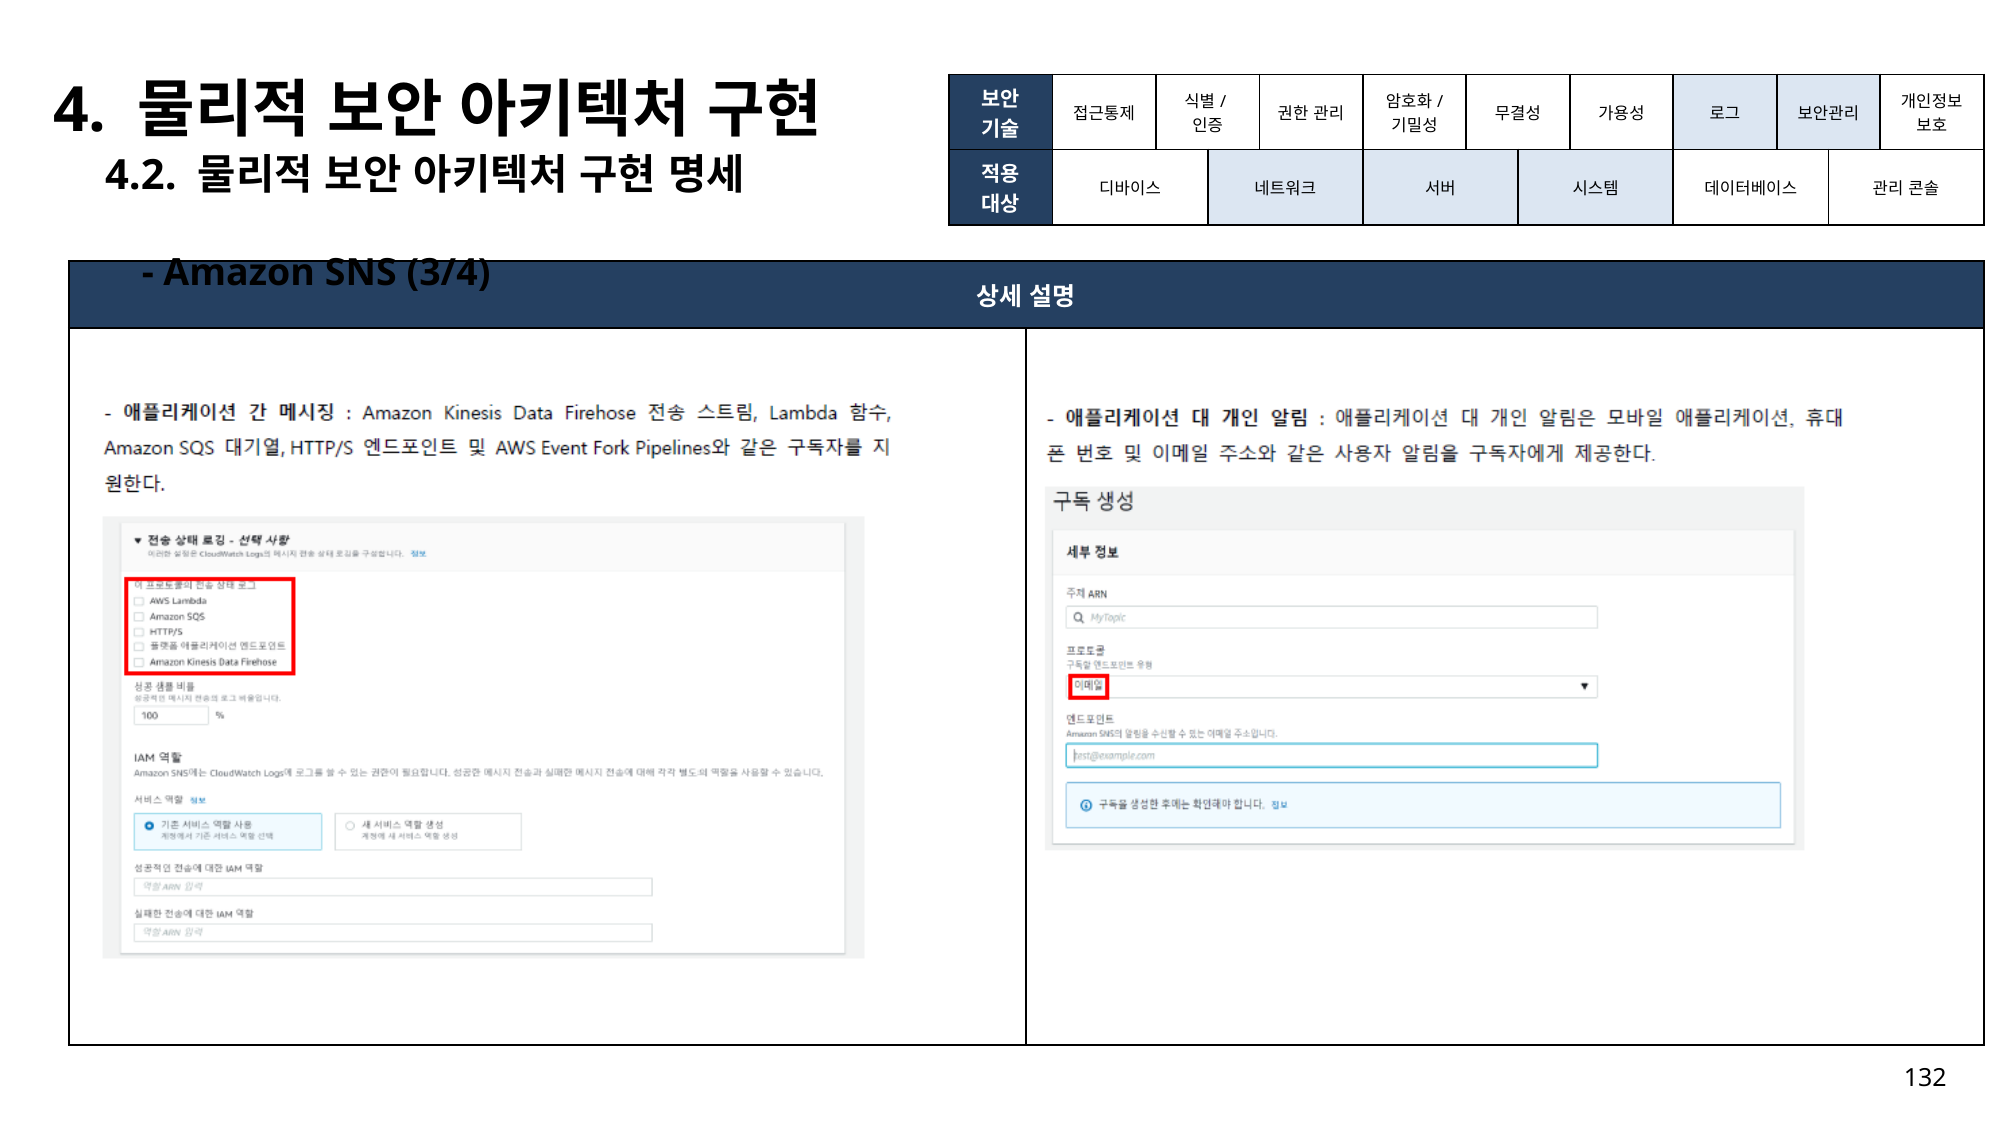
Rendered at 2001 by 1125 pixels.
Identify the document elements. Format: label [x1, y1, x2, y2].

slide_number [1728, 1053, 1962, 1094]
table_cell [1674, 150, 1828, 224]
table_header [1778, 75, 1879, 149]
text_box [38, 61, 1044, 301]
table_header [1044, 75, 1052, 149]
table_cell [1364, 150, 1517, 224]
table_cell [1519, 150, 1672, 224]
table_header [70, 262, 1983, 327]
table_header [1674, 75, 1776, 149]
table_header [1364, 75, 1465, 149]
picture [92, 402, 897, 968]
table_header [1260, 75, 1362, 149]
table_cell [950, 150, 1052, 224]
table_cell [1053, 150, 1207, 224]
table_header [1467, 75, 1569, 149]
table_cell [1027, 329, 1983, 1044]
table_cell [70, 329, 1025, 1044]
table_header [1053, 75, 1155, 149]
table_cell [1829, 150, 1983, 224]
table_cell [1209, 150, 1362, 224]
table_header [1157, 75, 1259, 149]
table_header [1571, 75, 1672, 149]
table_header [1881, 75, 1983, 149]
picture [1036, 402, 1851, 860]
